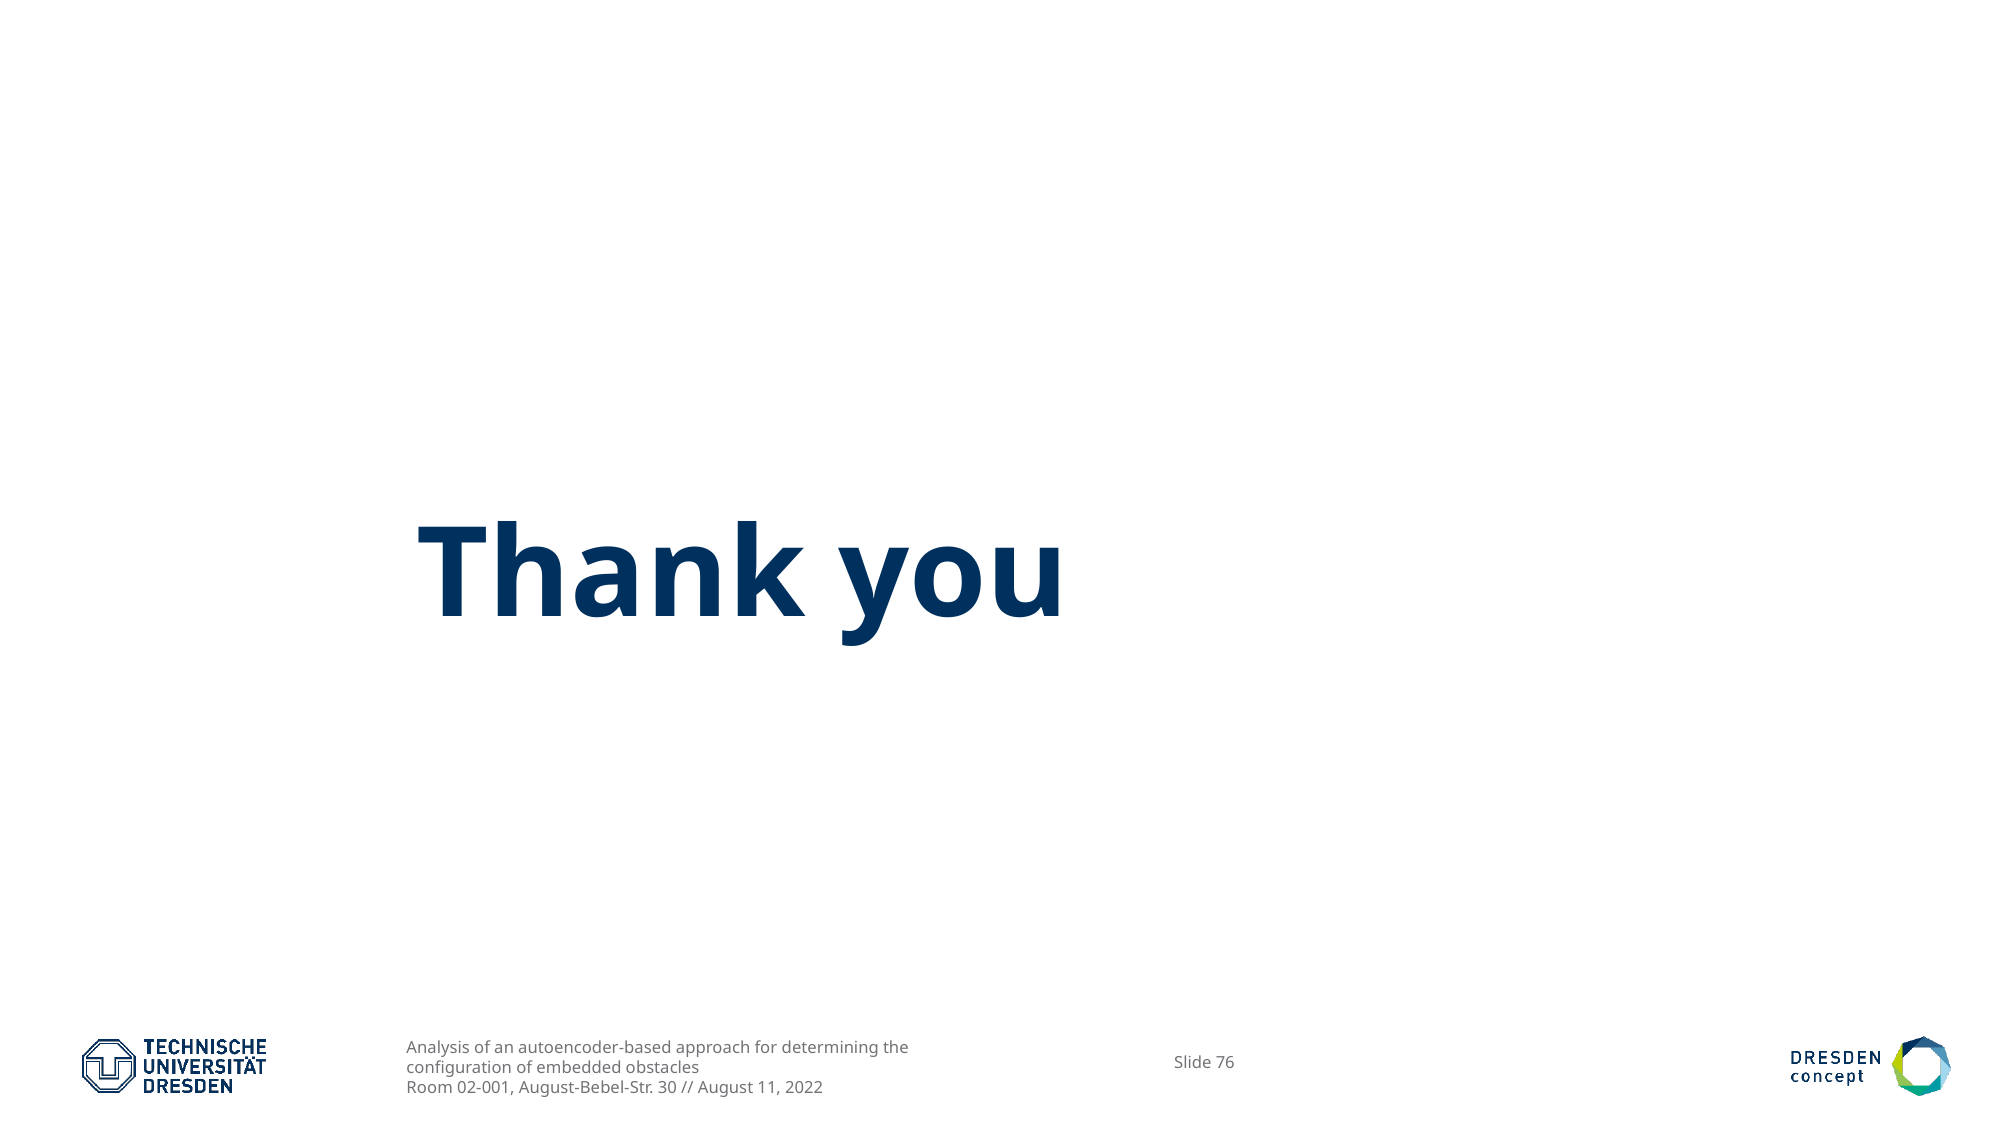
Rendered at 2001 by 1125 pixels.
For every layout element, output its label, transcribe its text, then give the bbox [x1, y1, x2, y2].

picture [82, 1039, 266, 1093]
picture [1791, 1036, 1951, 1096]
title Thank you [416, 491, 1086, 666]
